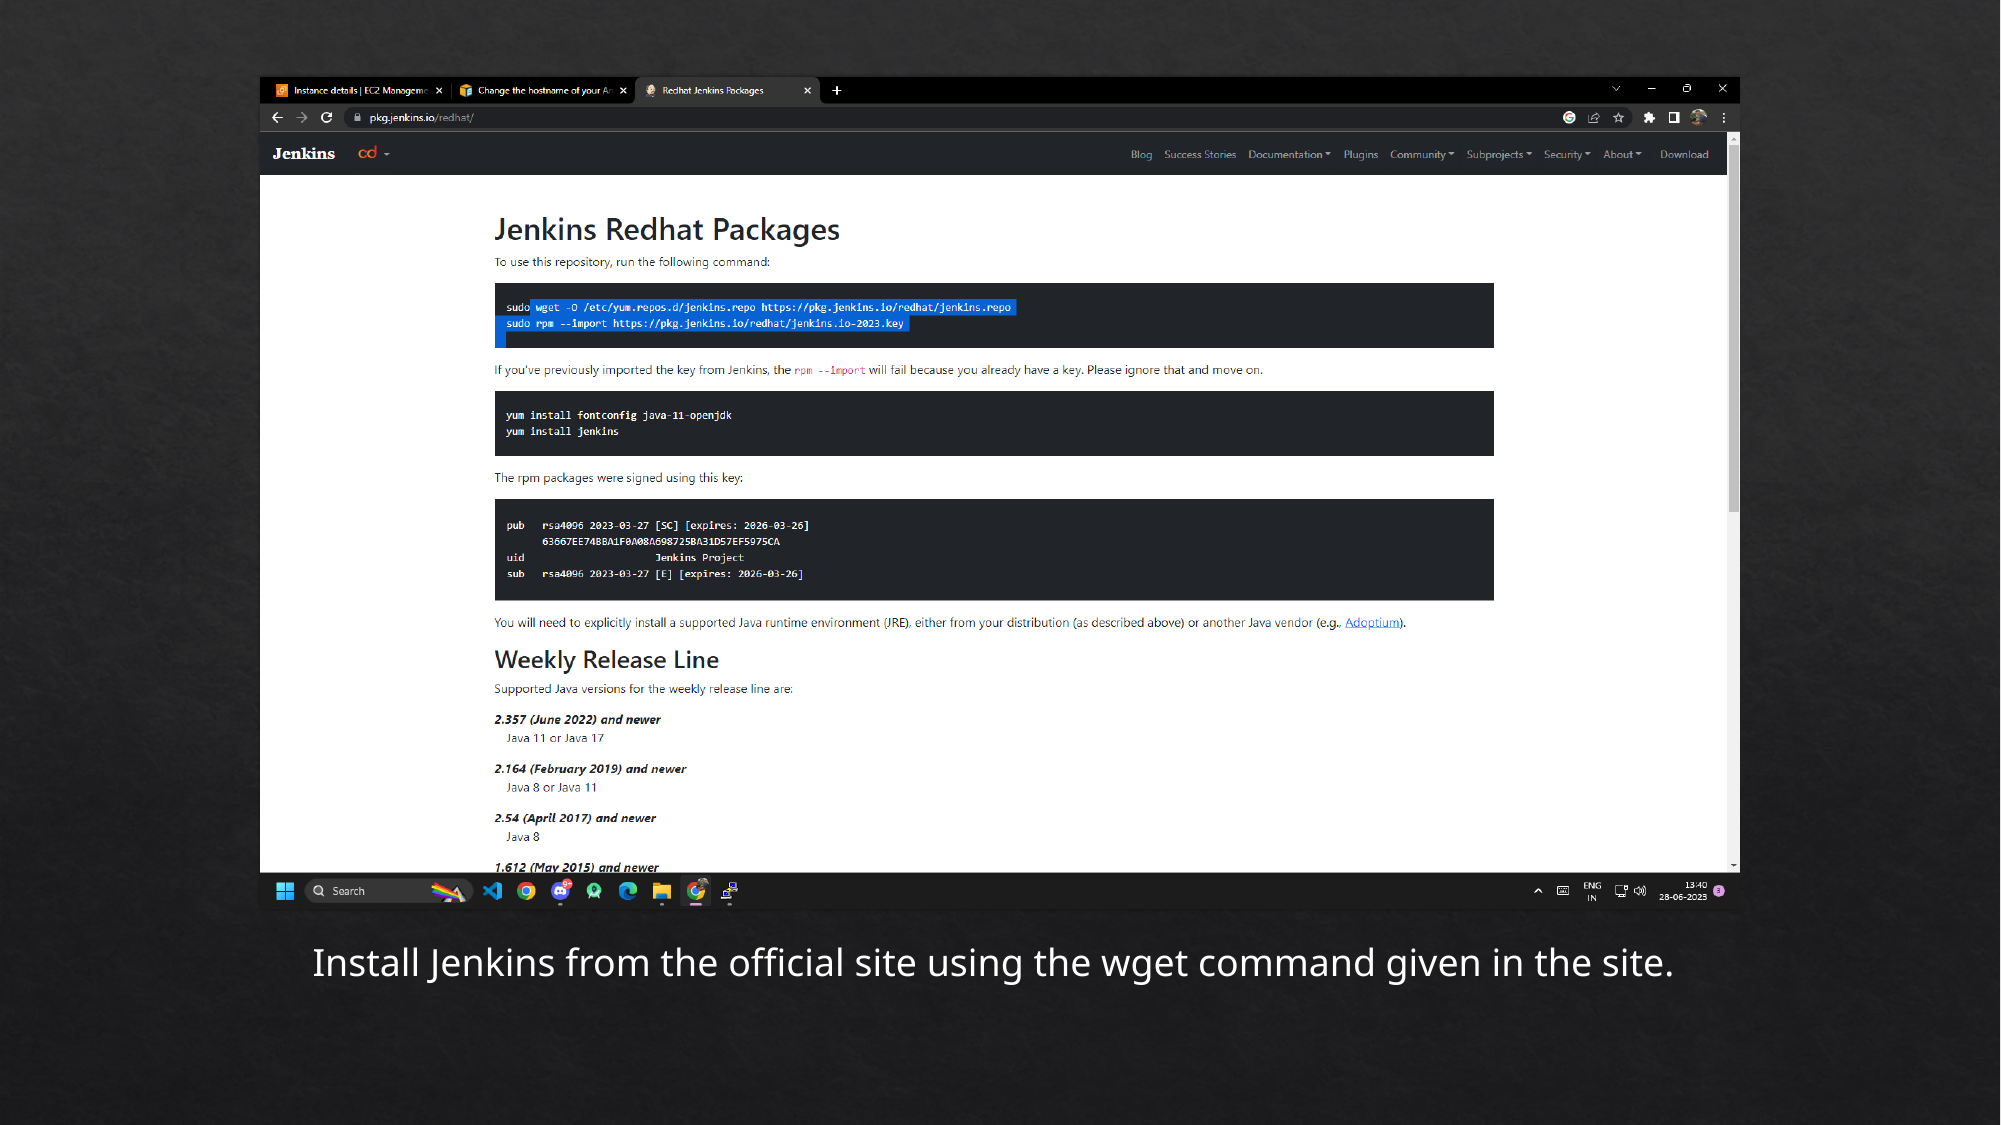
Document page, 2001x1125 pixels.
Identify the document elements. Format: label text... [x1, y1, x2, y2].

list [260, 76, 1740, 910]
text_box Install Jenkins from the official site using the wget command given in the site. [297, 931, 1701, 992]
